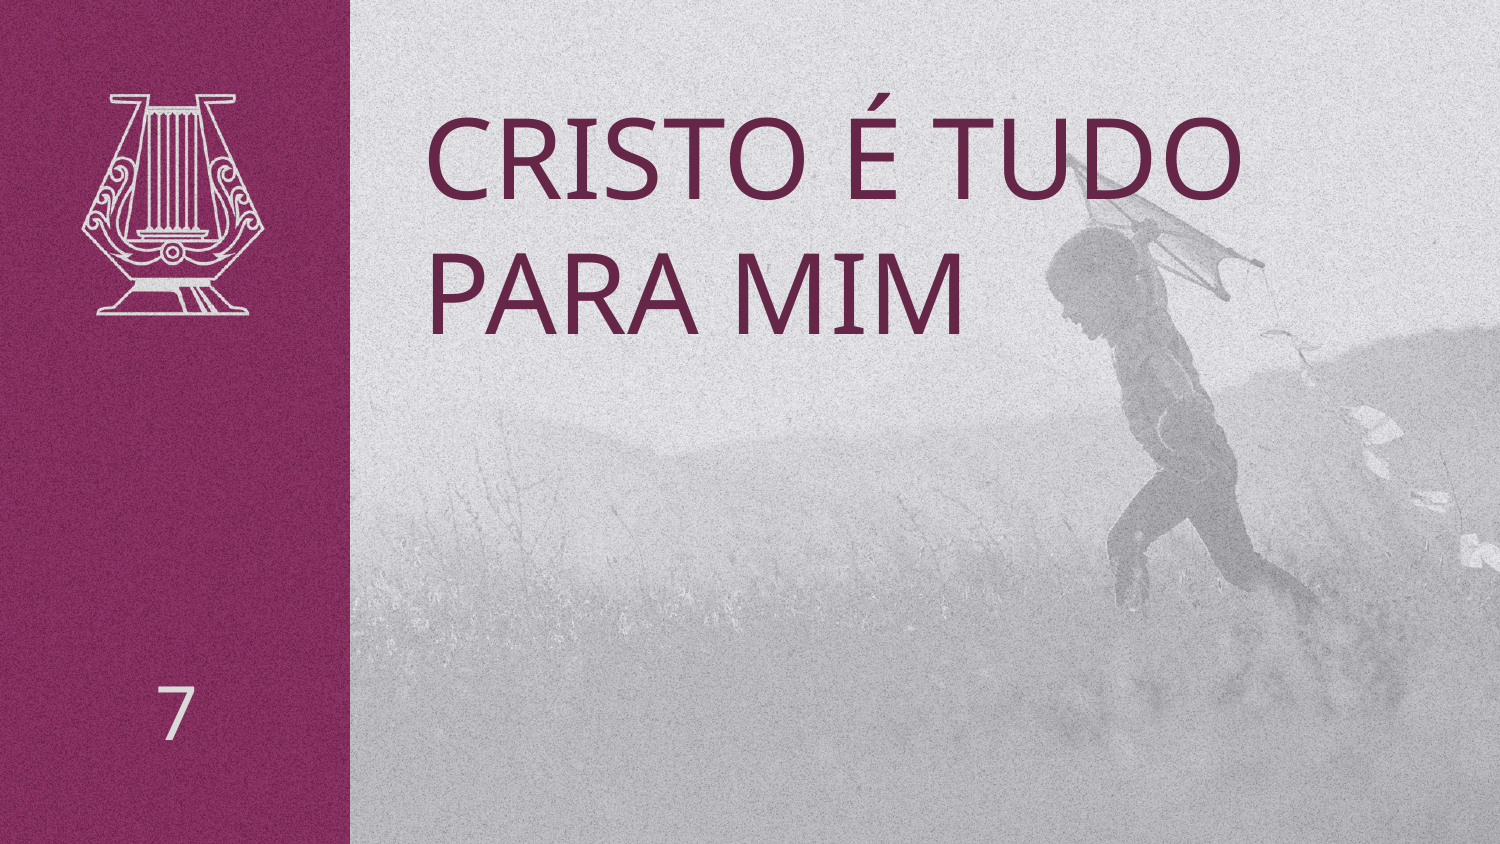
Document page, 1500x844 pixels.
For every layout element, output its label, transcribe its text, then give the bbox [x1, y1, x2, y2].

picture [0, 0, 1500, 844]
list 7 [76, 658, 278, 765]
title CRISTO É TUDO PARA MIM [407, 79, 1447, 777]
